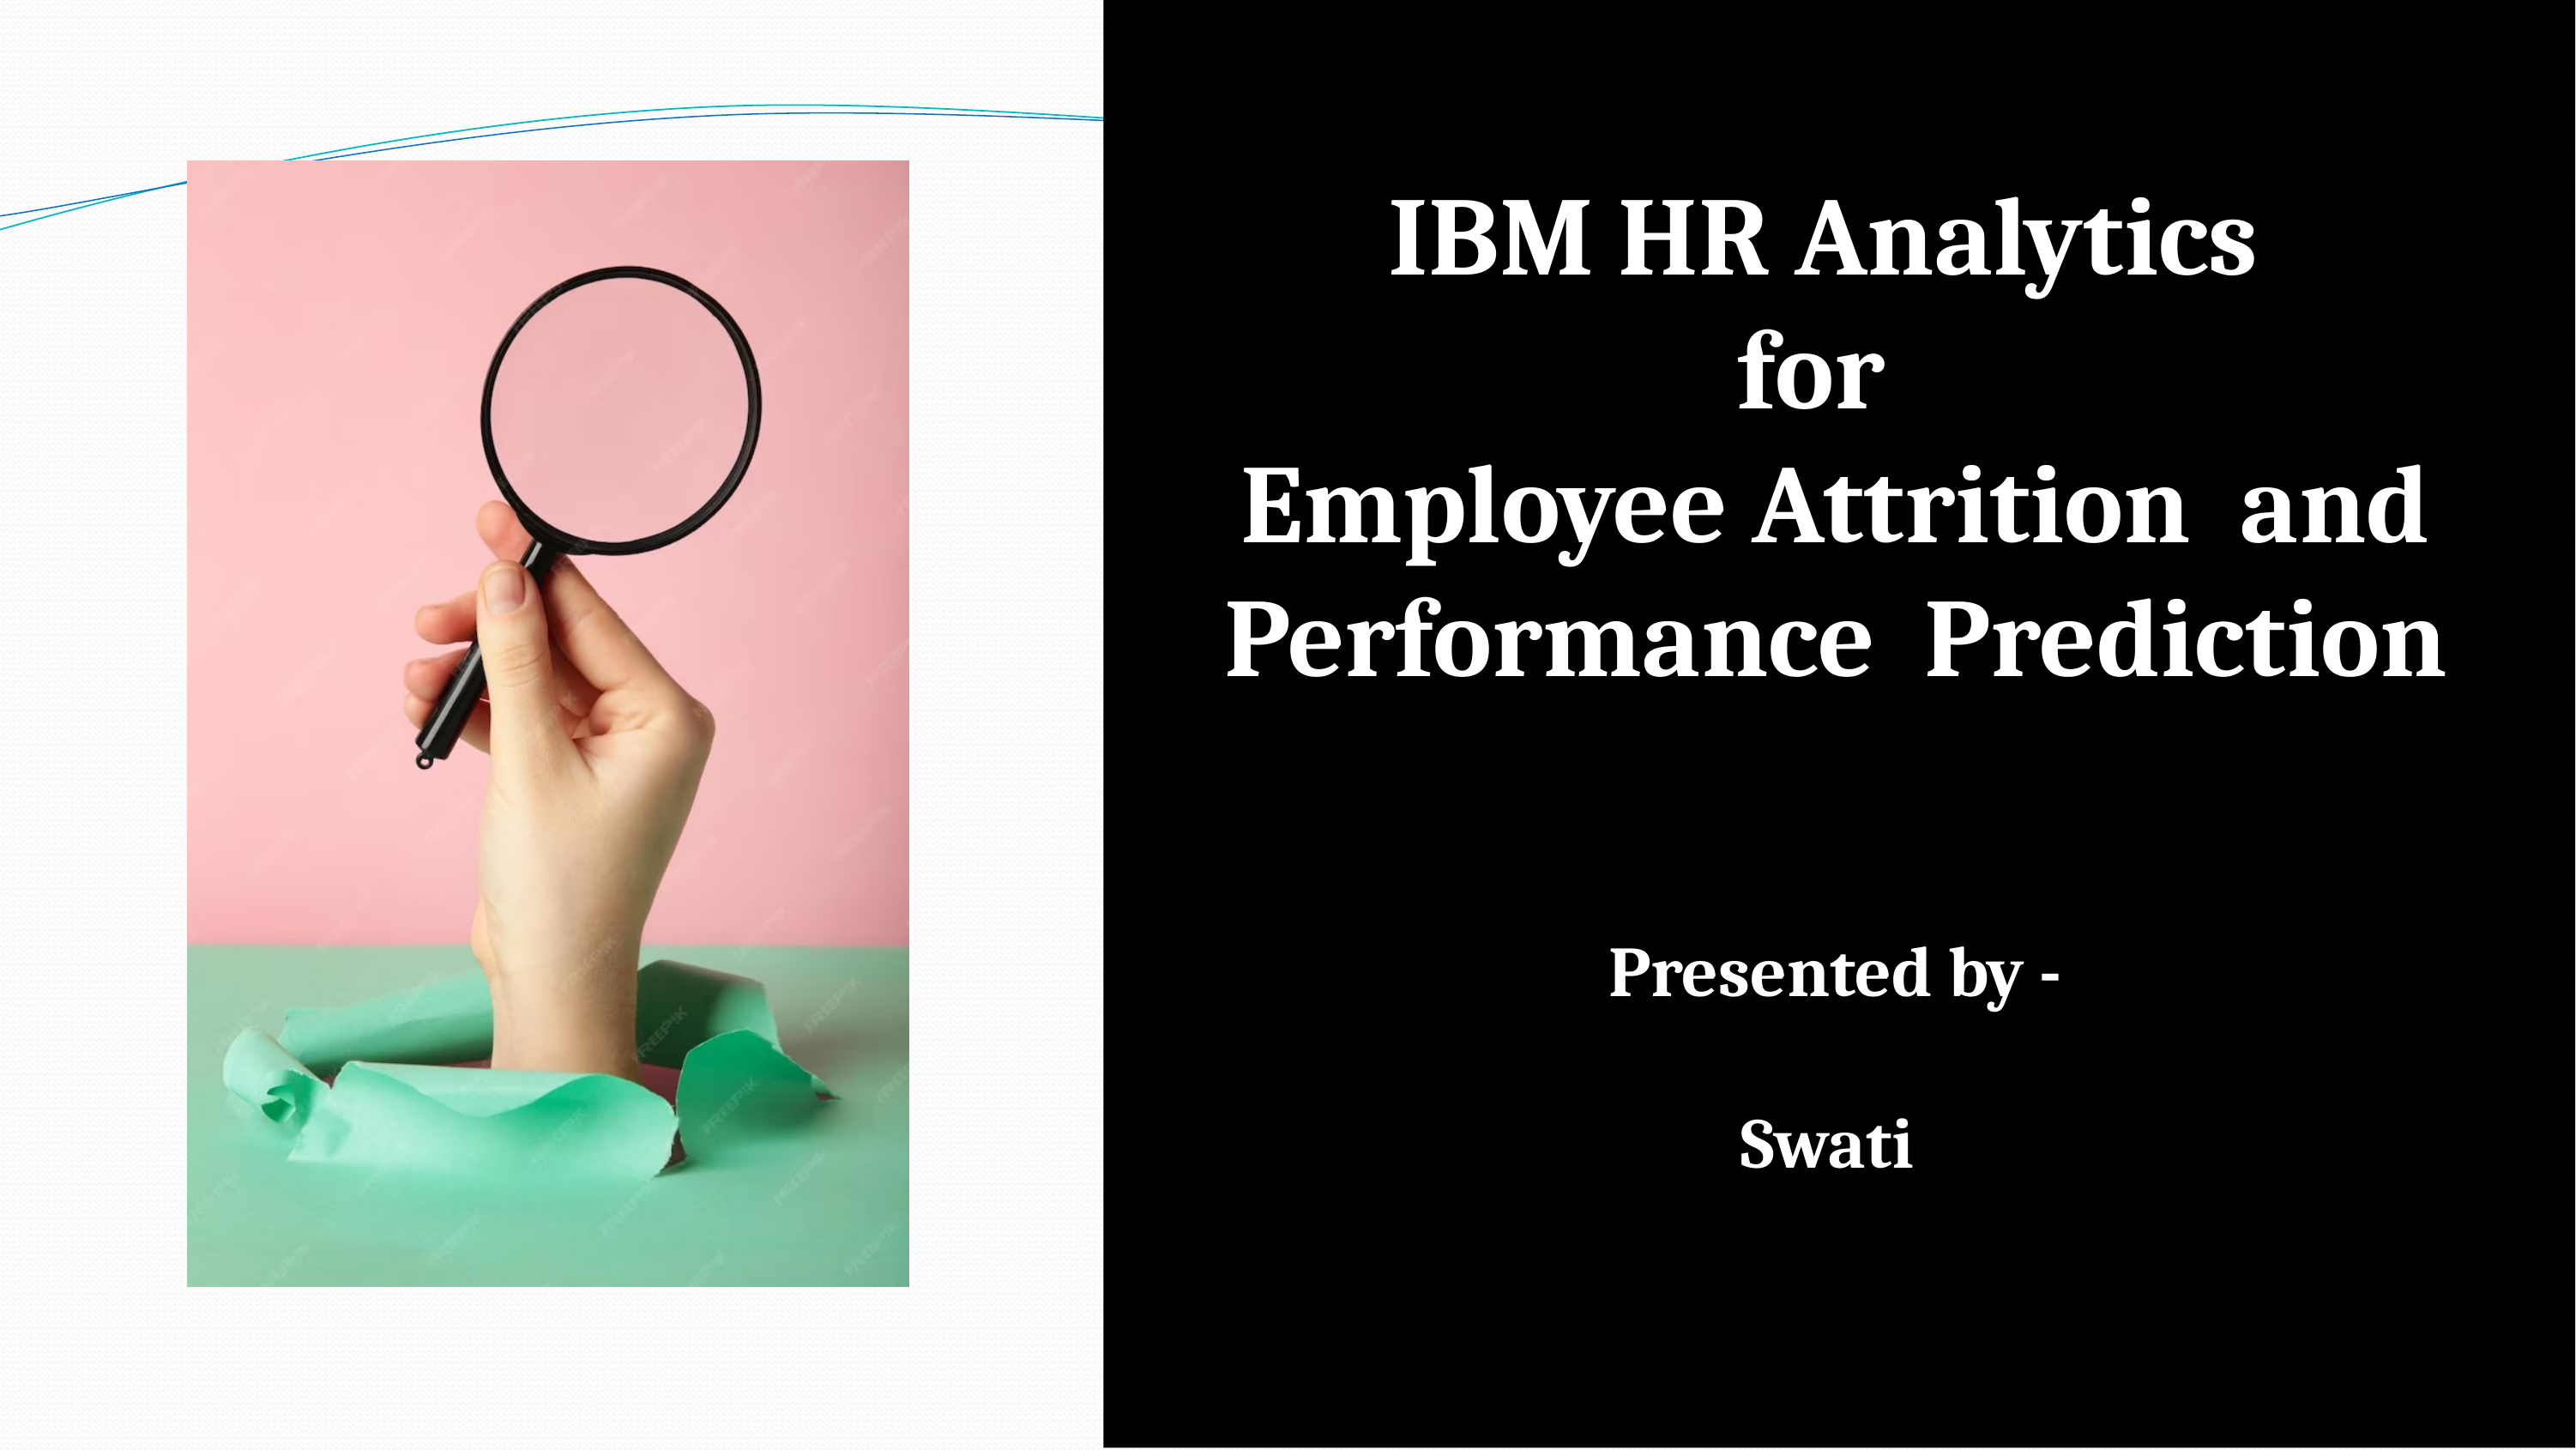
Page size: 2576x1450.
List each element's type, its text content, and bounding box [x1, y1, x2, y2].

picture [187, 160, 909, 1288]
text_box [1103, 0, 2576, 1448]
text_box IBM HR Analytics for Employee Attrition and Performance Prediction [1173, 160, 2499, 699]
text_box Presented by - Swati [1475, 856, 2196, 1165]
